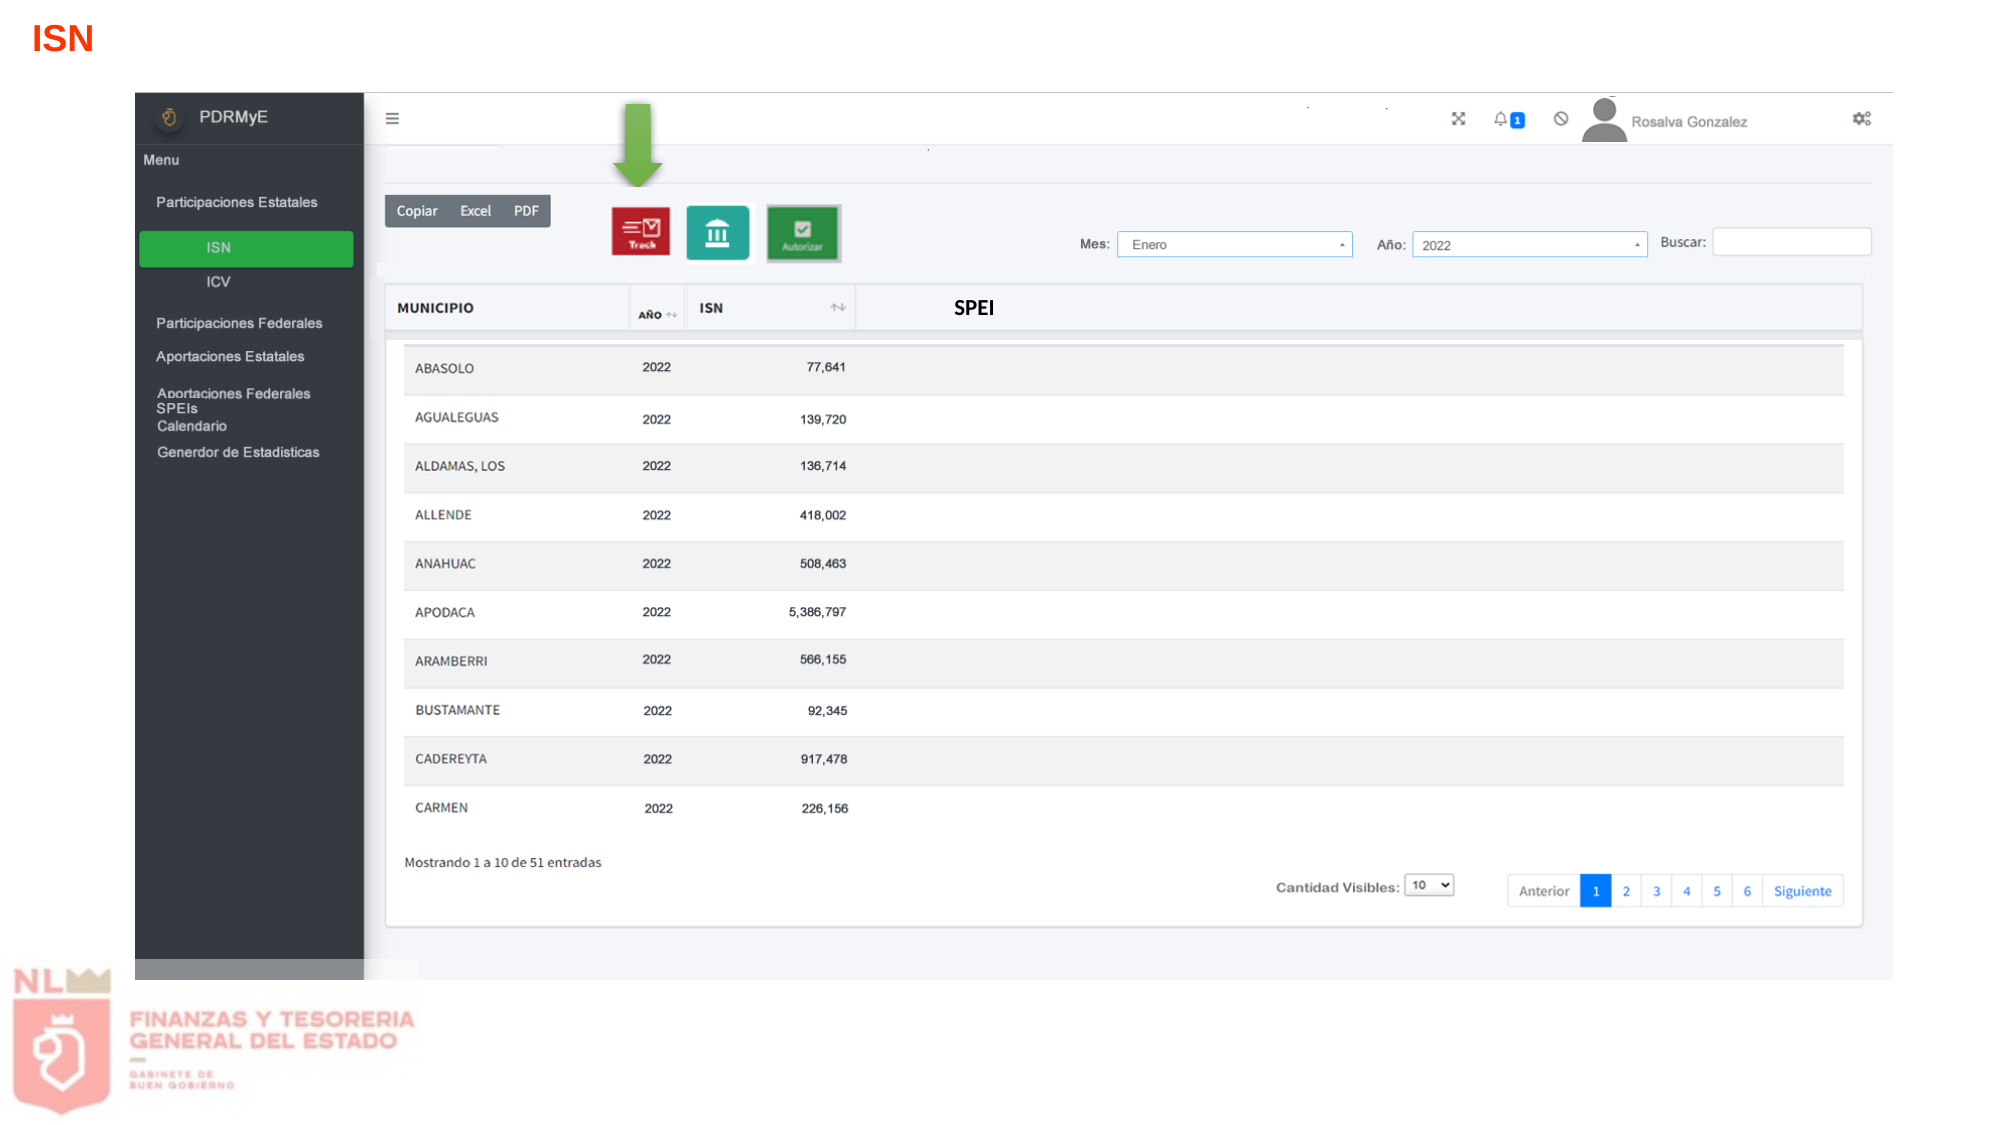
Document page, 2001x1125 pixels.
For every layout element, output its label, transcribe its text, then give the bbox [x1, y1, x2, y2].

text_box [2, 958, 420, 1123]
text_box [135, 92, 1893, 980]
picture [1579, 97, 1824, 142]
picture [590, 187, 875, 273]
picture [154, 398, 206, 417]
text_box ISN [17, 6, 821, 67]
